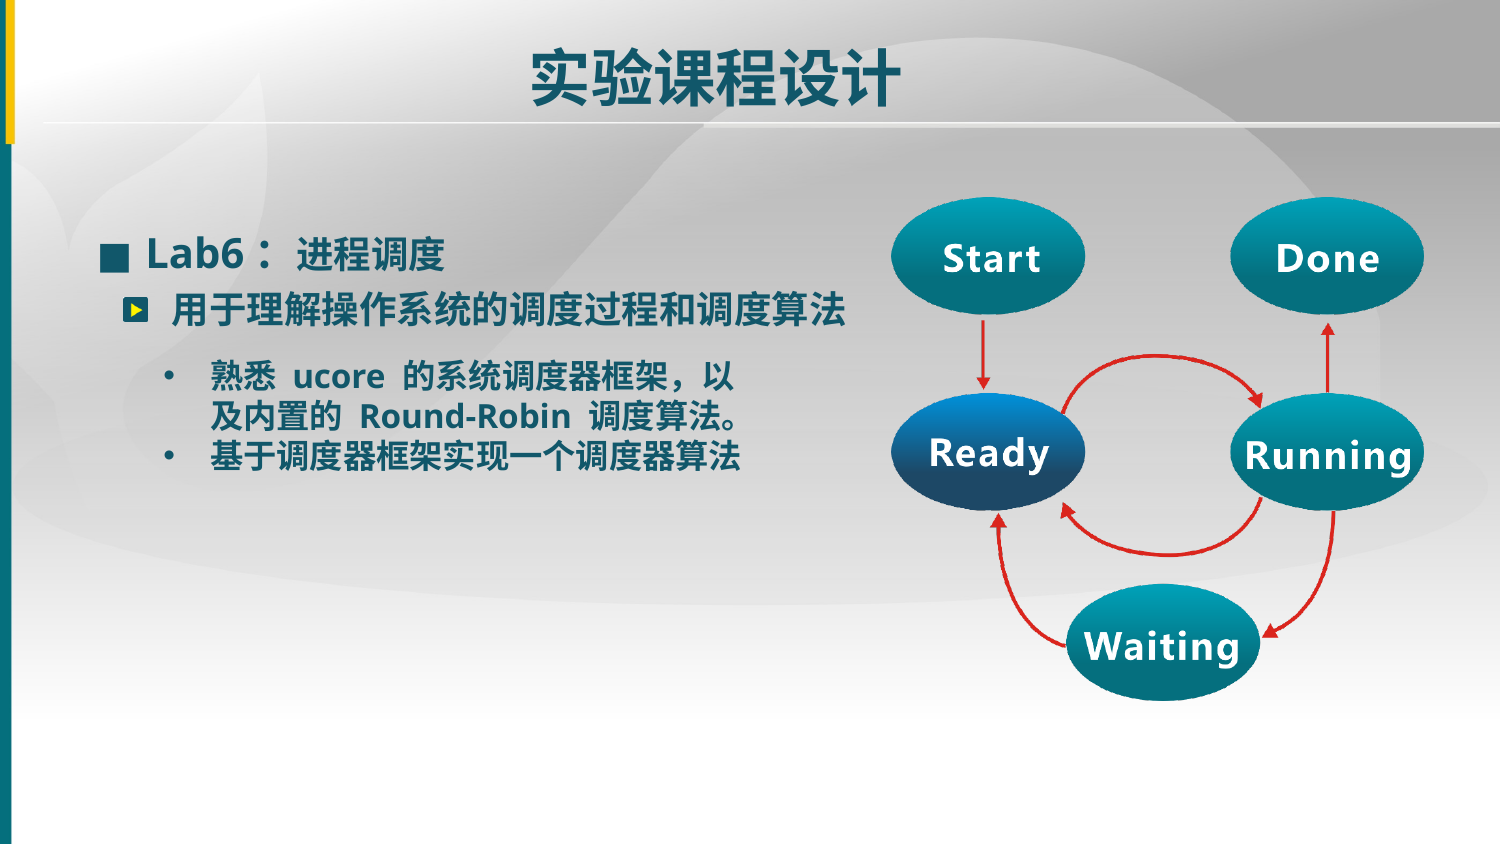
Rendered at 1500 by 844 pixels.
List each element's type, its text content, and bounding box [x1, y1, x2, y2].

list ■ Lab6：进程调度 用于理解操作系统的调度过程和调度算法 [82, 211, 873, 379]
text_box 熟悉 ucore 的系统调度器框架，以及内置的 Round-Robin 调度算法。 基于调度器框架实现一个调度器算法 [148, 348, 773, 483]
picture [0, 0, 1500, 844]
text_box 实验课程设计 [513, 32, 1106, 173]
